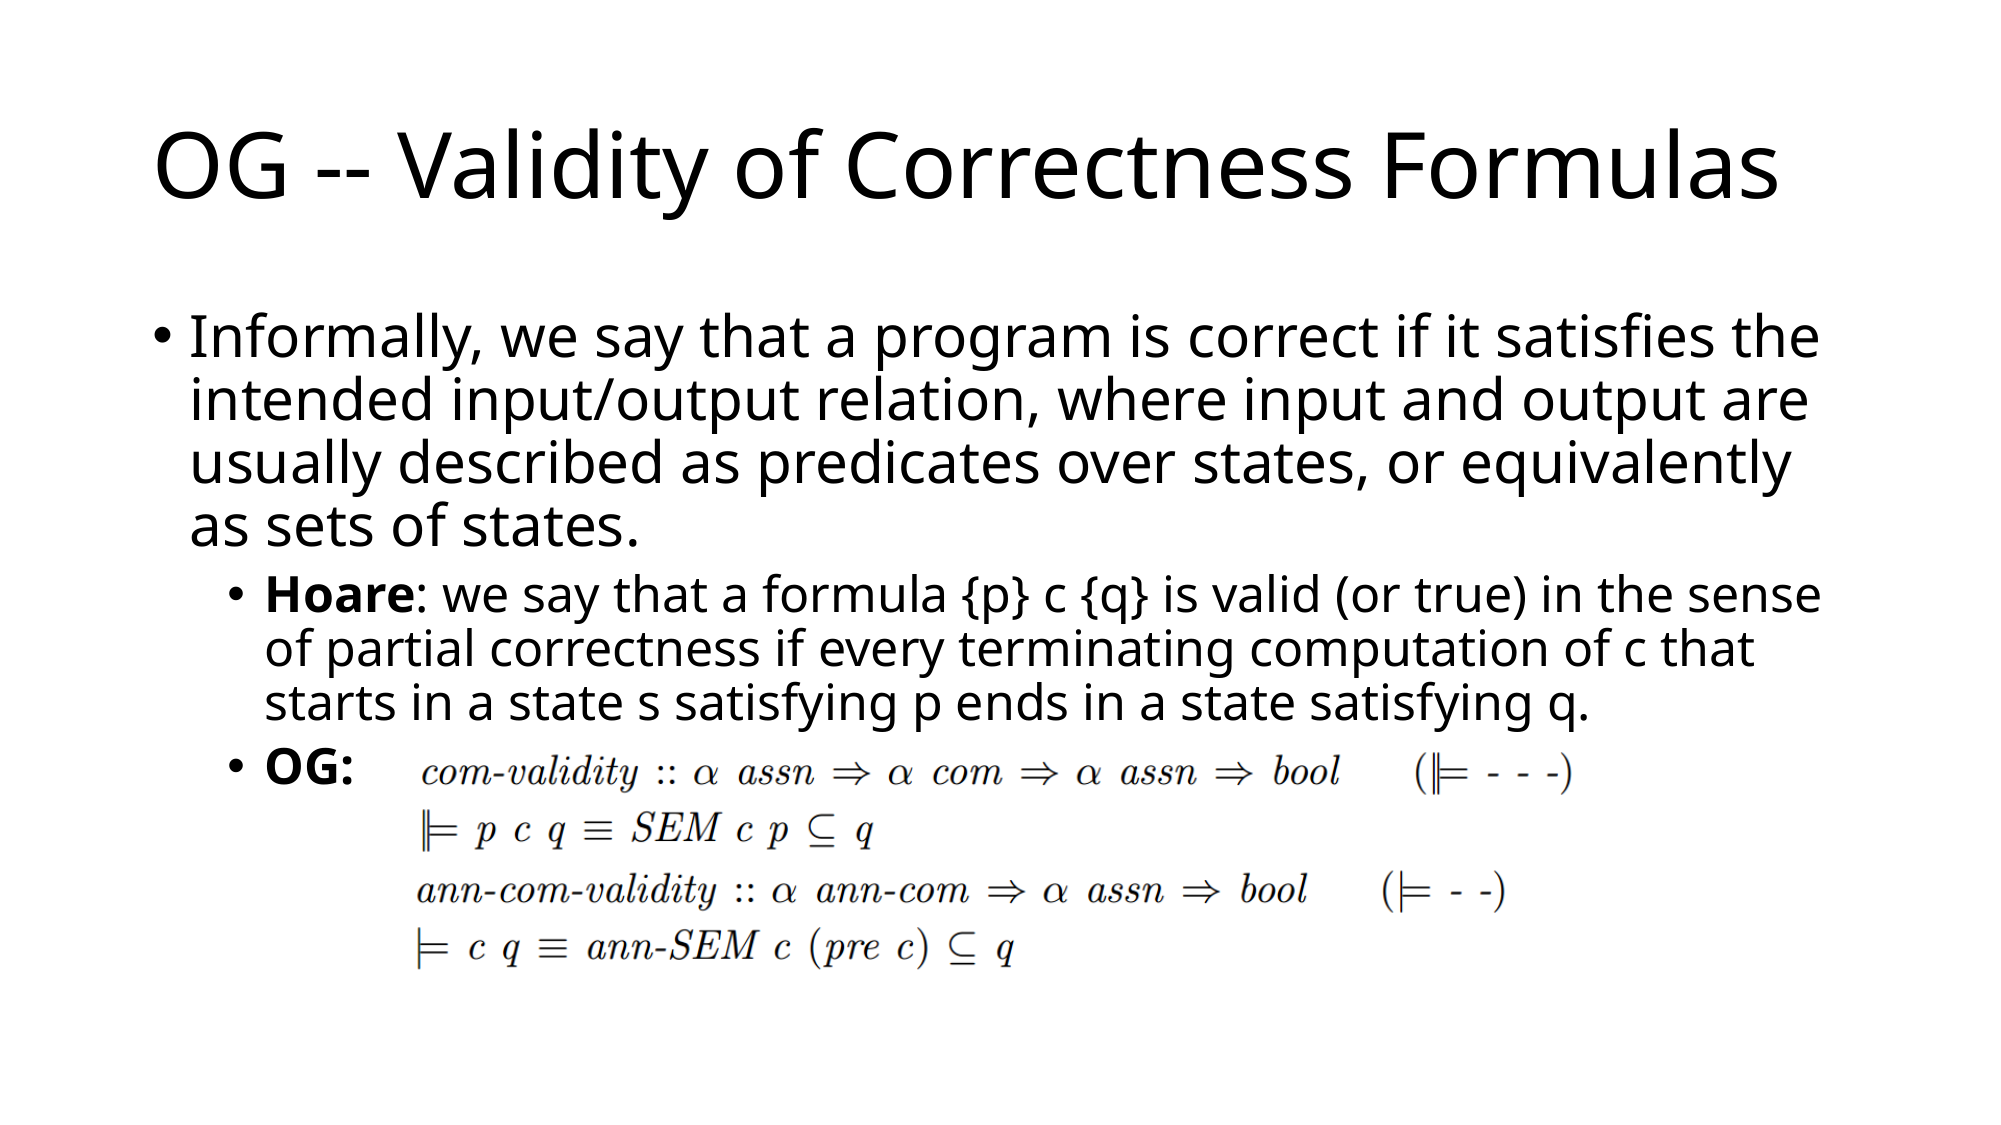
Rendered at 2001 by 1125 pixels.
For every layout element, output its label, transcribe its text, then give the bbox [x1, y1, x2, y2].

title OG -- Validity of Correctness Formulas [137, 59, 1863, 278]
picture [406, 745, 1583, 984]
list Informally, we say that a program is correct if it satisfies the intended input/output relation, where input and output are usually described as predicates over states, or equivalently as sets of states. Hoare: we say that a formula {p} c {q} is valid (or true) in the sense of partial correctness if every terminating computation of c that starts in a state s satisfying p ends in a state satisfying q. OG: [137, 299, 1863, 1014]
